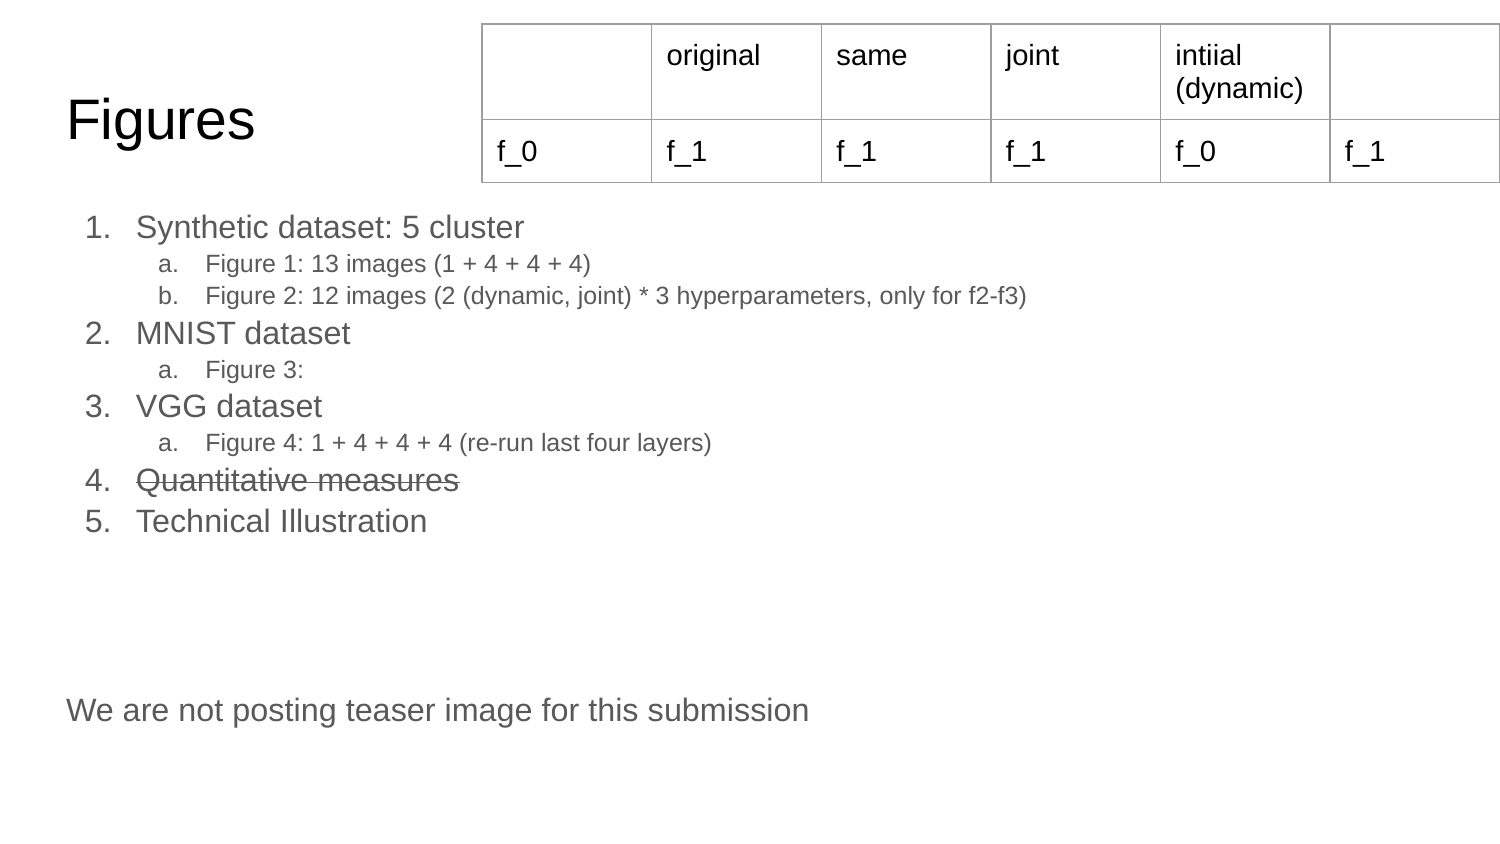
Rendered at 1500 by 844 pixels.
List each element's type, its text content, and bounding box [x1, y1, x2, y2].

table_cell f_1 [652, 120, 821, 182]
table_header original [652, 25, 821, 119]
title Figures [51, 72, 481, 167]
table_header joint [992, 25, 1160, 119]
table_cell f_0 [1161, 120, 1329, 182]
table_cell f_0 [483, 120, 651, 182]
table_header same [822, 25, 990, 119]
table_header [1331, 25, 1499, 119]
list Synthetic dataset: 5 cluster Figure 1: 13 images (1 + 4 + 4 + 4) Figure 2: 12 images (2 (dynamic, joint) * 3 hyperparameters, only for f2-f3) MNIST dataset Figure 3: VGG dataset Figure 4: 1 + 4 + 4 + 4 (re-run last four layers) Quantitative measures Technical Illustration We are not posting teaser image for this submission [51, 189, 1449, 750]
table_cell f_1 [1331, 120, 1499, 182]
table_header intiial (dynamic) [1161, 25, 1329, 119]
table_cell f_1 [822, 120, 990, 182]
table_header [483, 25, 651, 119]
table_cell f_1 [992, 120, 1160, 182]
